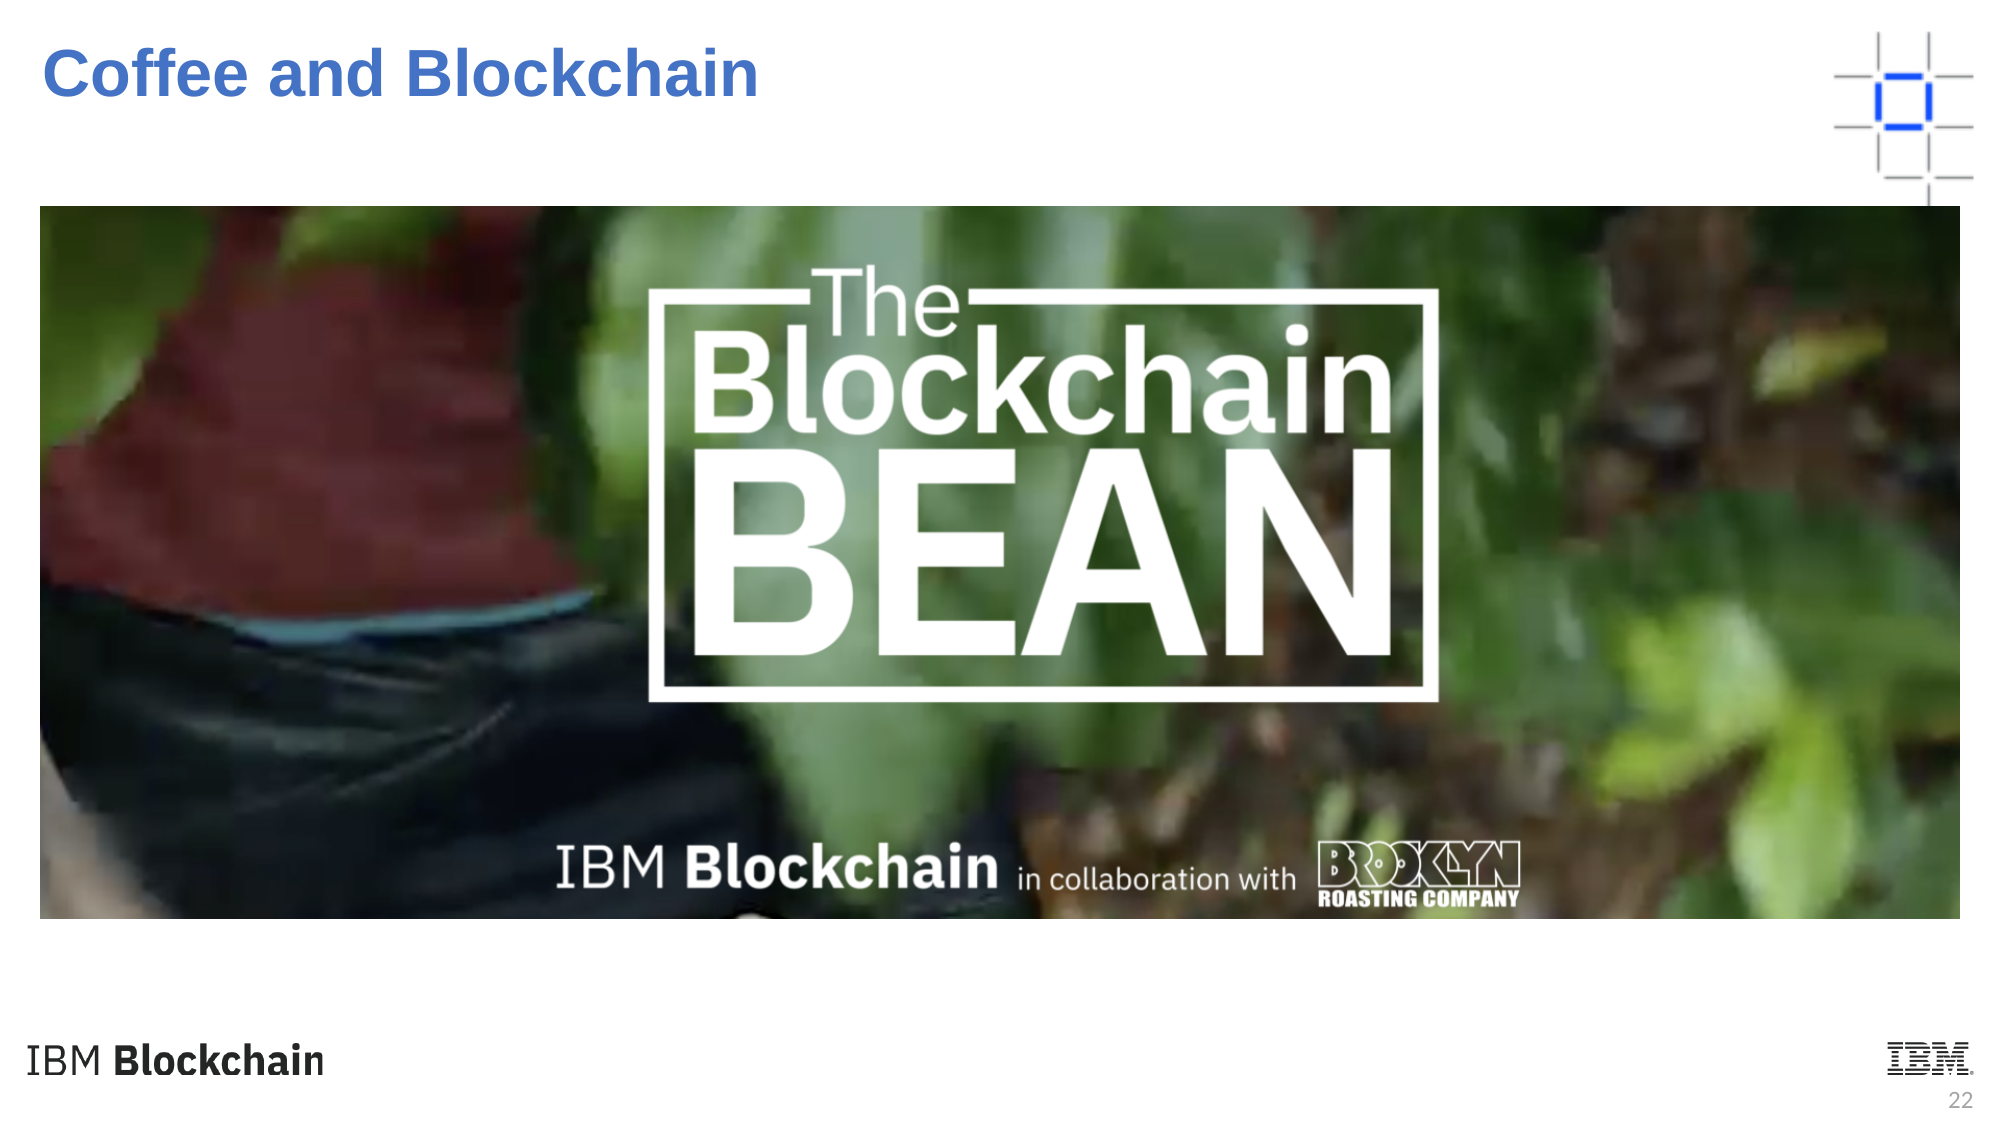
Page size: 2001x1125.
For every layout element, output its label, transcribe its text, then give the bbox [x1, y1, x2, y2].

picture [40, 32, 1973, 919]
list Coffee and Blockchain [27, 31, 1727, 253]
